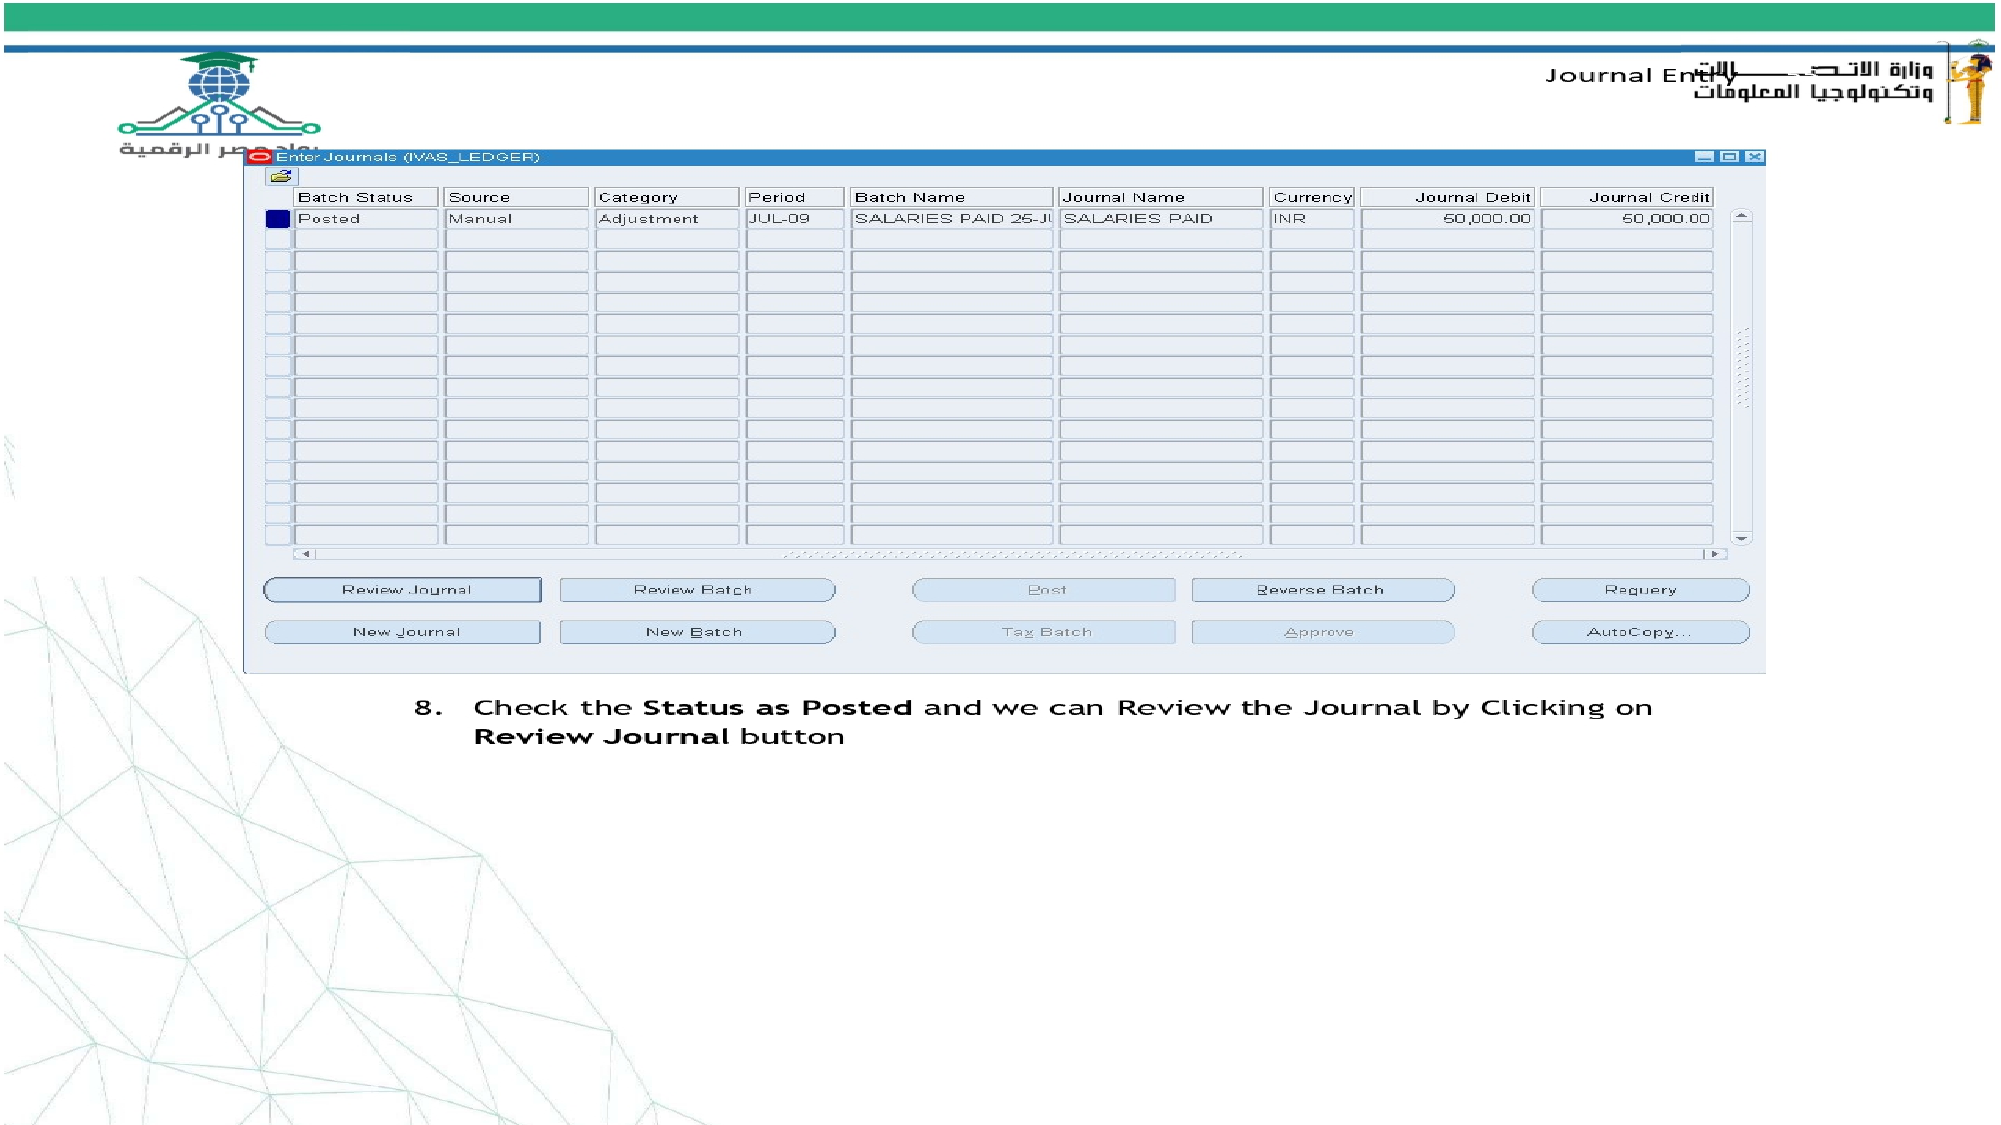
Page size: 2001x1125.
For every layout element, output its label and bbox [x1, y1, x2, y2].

list [0, 0, 2000, 1125]
